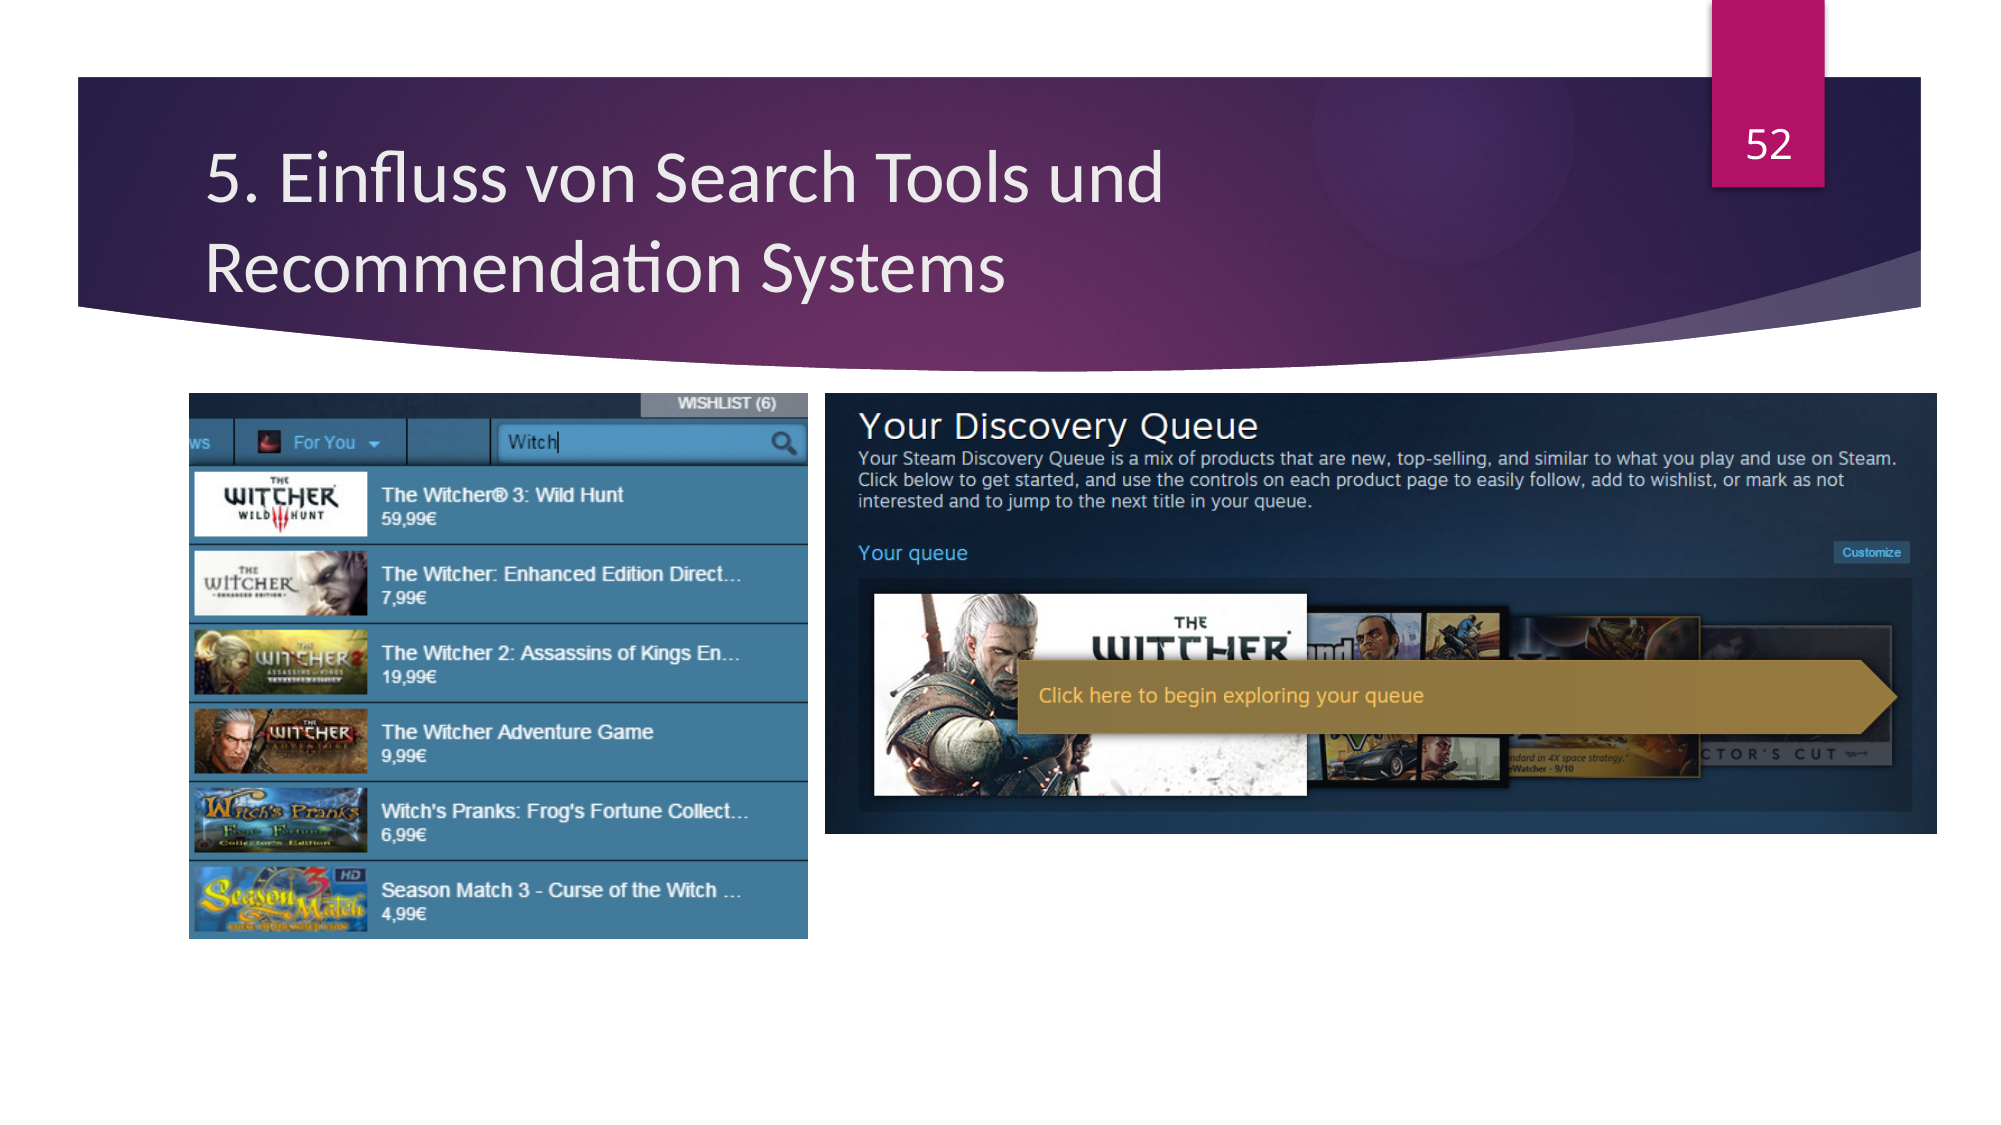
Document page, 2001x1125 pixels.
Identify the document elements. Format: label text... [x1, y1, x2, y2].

picture [189, 392, 808, 940]
text_box 5. Einfluss von Search Tools und Recommendation Systems [189, 159, 1259, 276]
picture [824, 392, 1937, 834]
